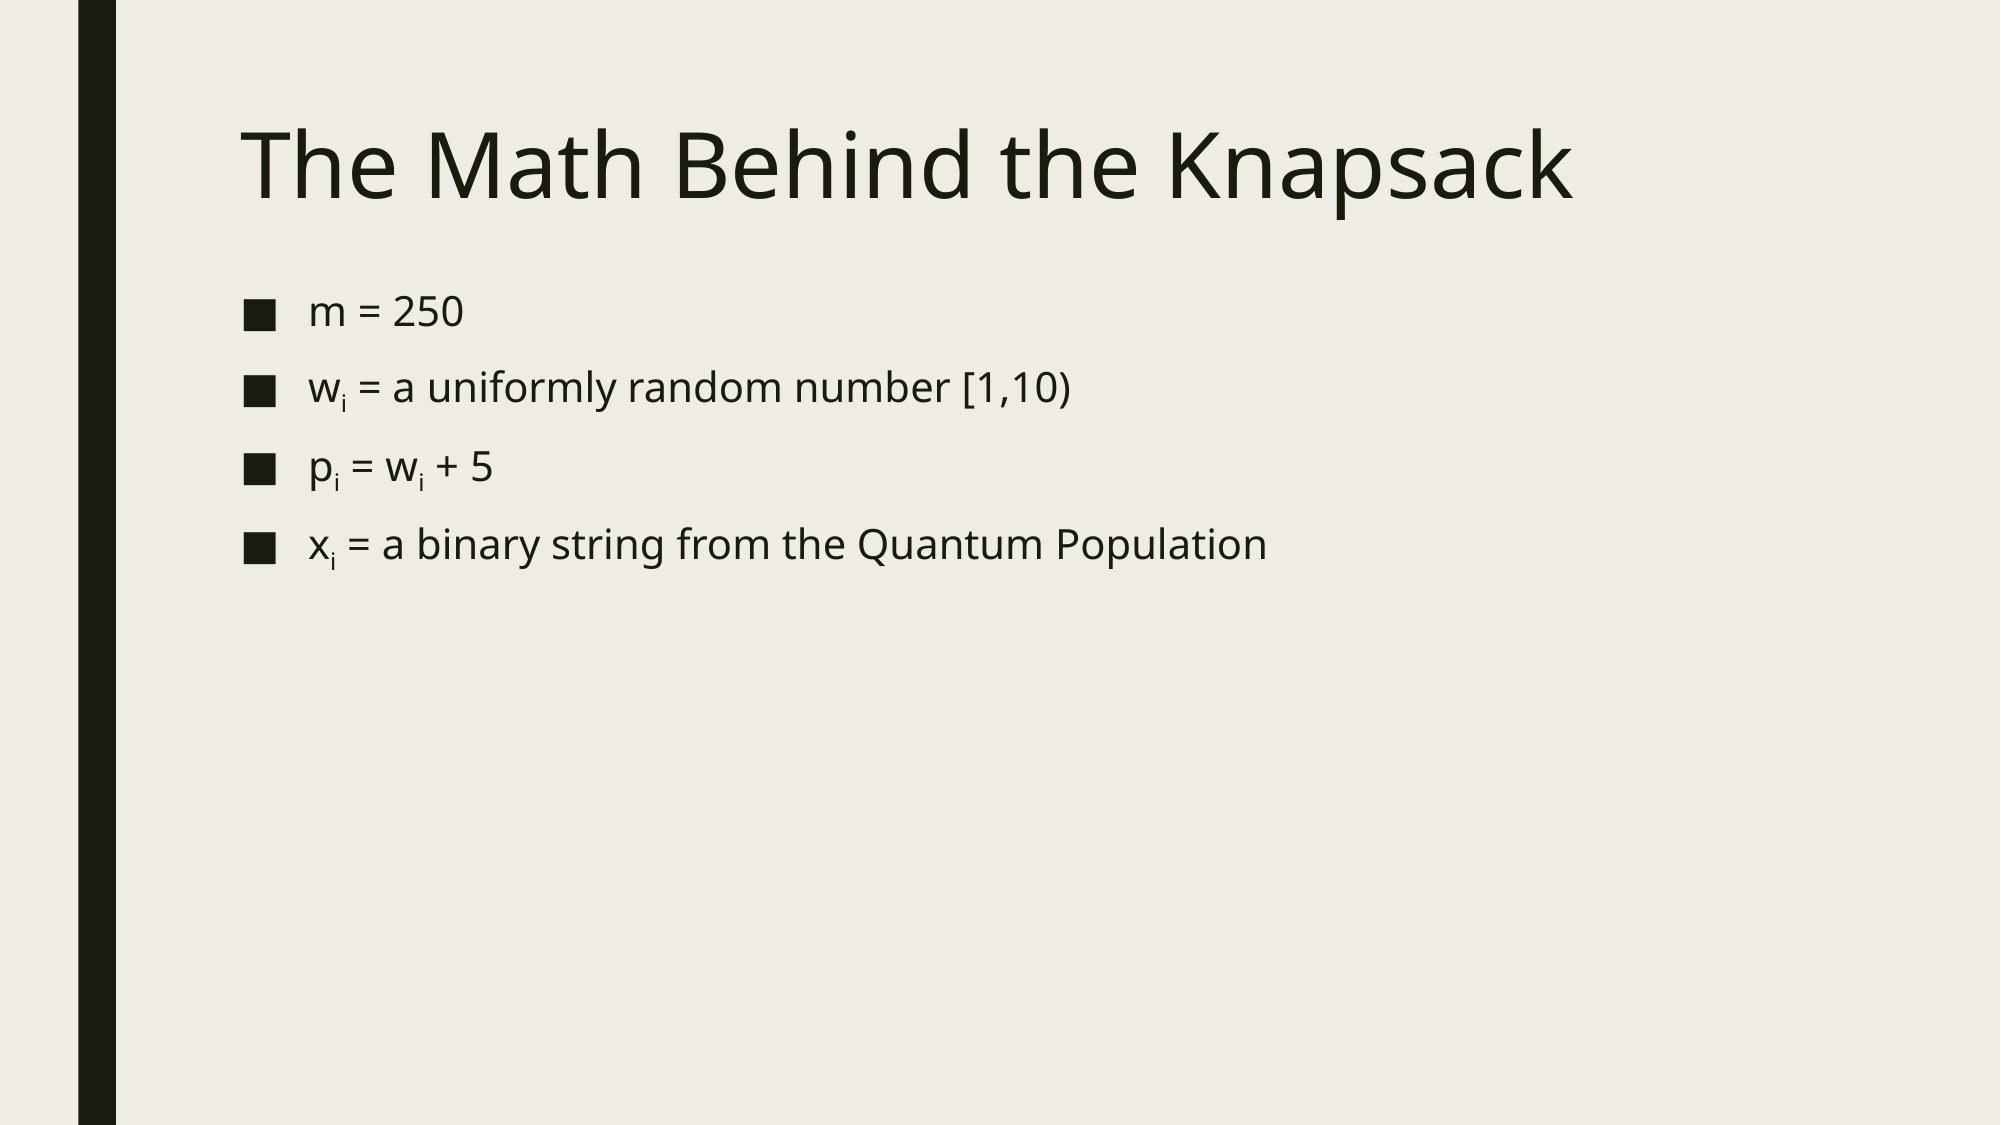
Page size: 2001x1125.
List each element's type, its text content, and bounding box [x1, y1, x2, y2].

title The Math Behind the Knapsack [225, 112, 1800, 357]
